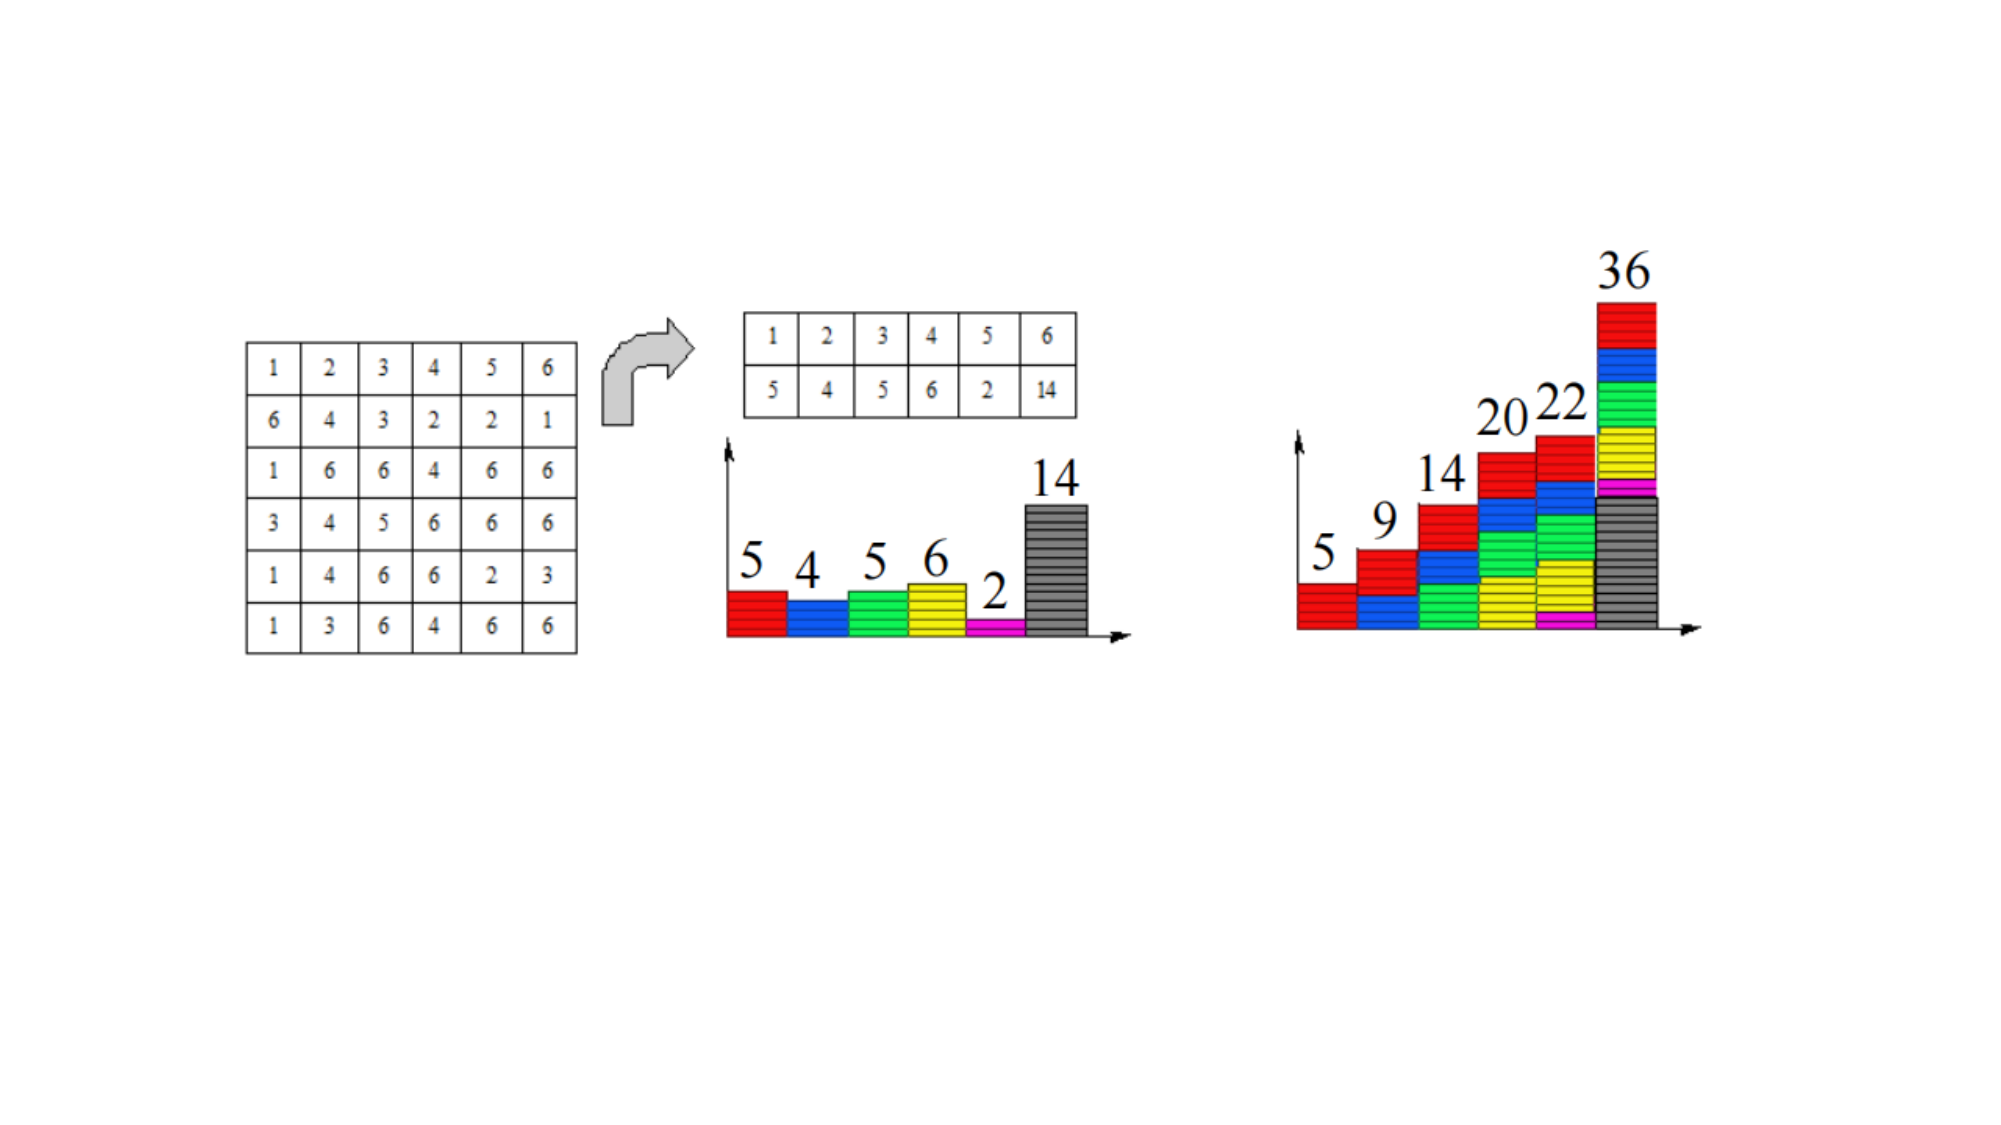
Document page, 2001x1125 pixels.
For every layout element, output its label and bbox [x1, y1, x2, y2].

picture [227, 148, 1773, 977]
